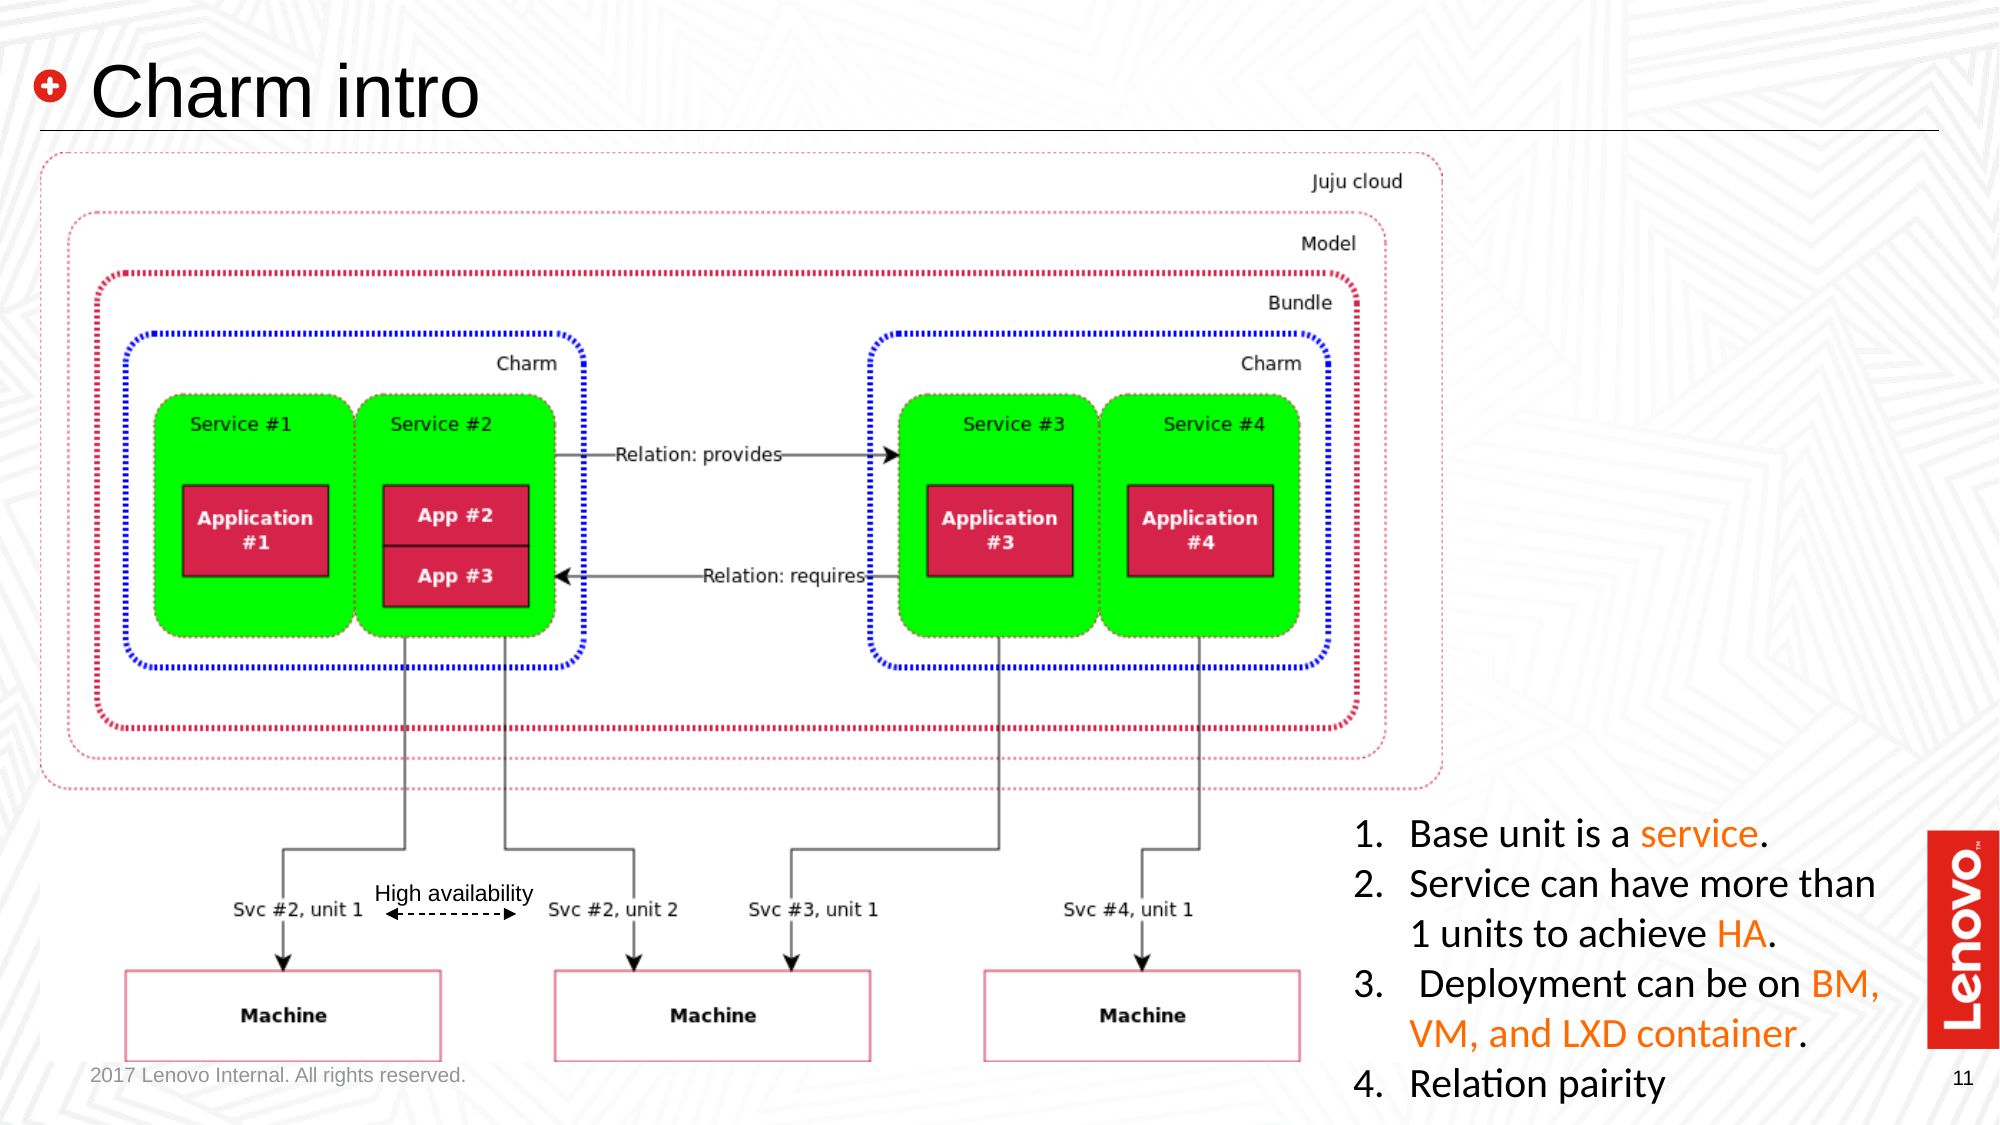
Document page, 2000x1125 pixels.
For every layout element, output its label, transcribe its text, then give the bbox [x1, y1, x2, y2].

text_box Base unit is a service. Service can have more than 1 units to achieve HA. Deployment can be on BM, VM, and LXD container. Relation pairity [1338, 798, 1907, 1113]
title Charm intro [90, 45, 1907, 129]
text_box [358, 870, 551, 915]
picture [0, 0, 2000, 1125]
footer 2017 Lenovo Internal. All rights reserved. [90, 1070, 486, 1088]
